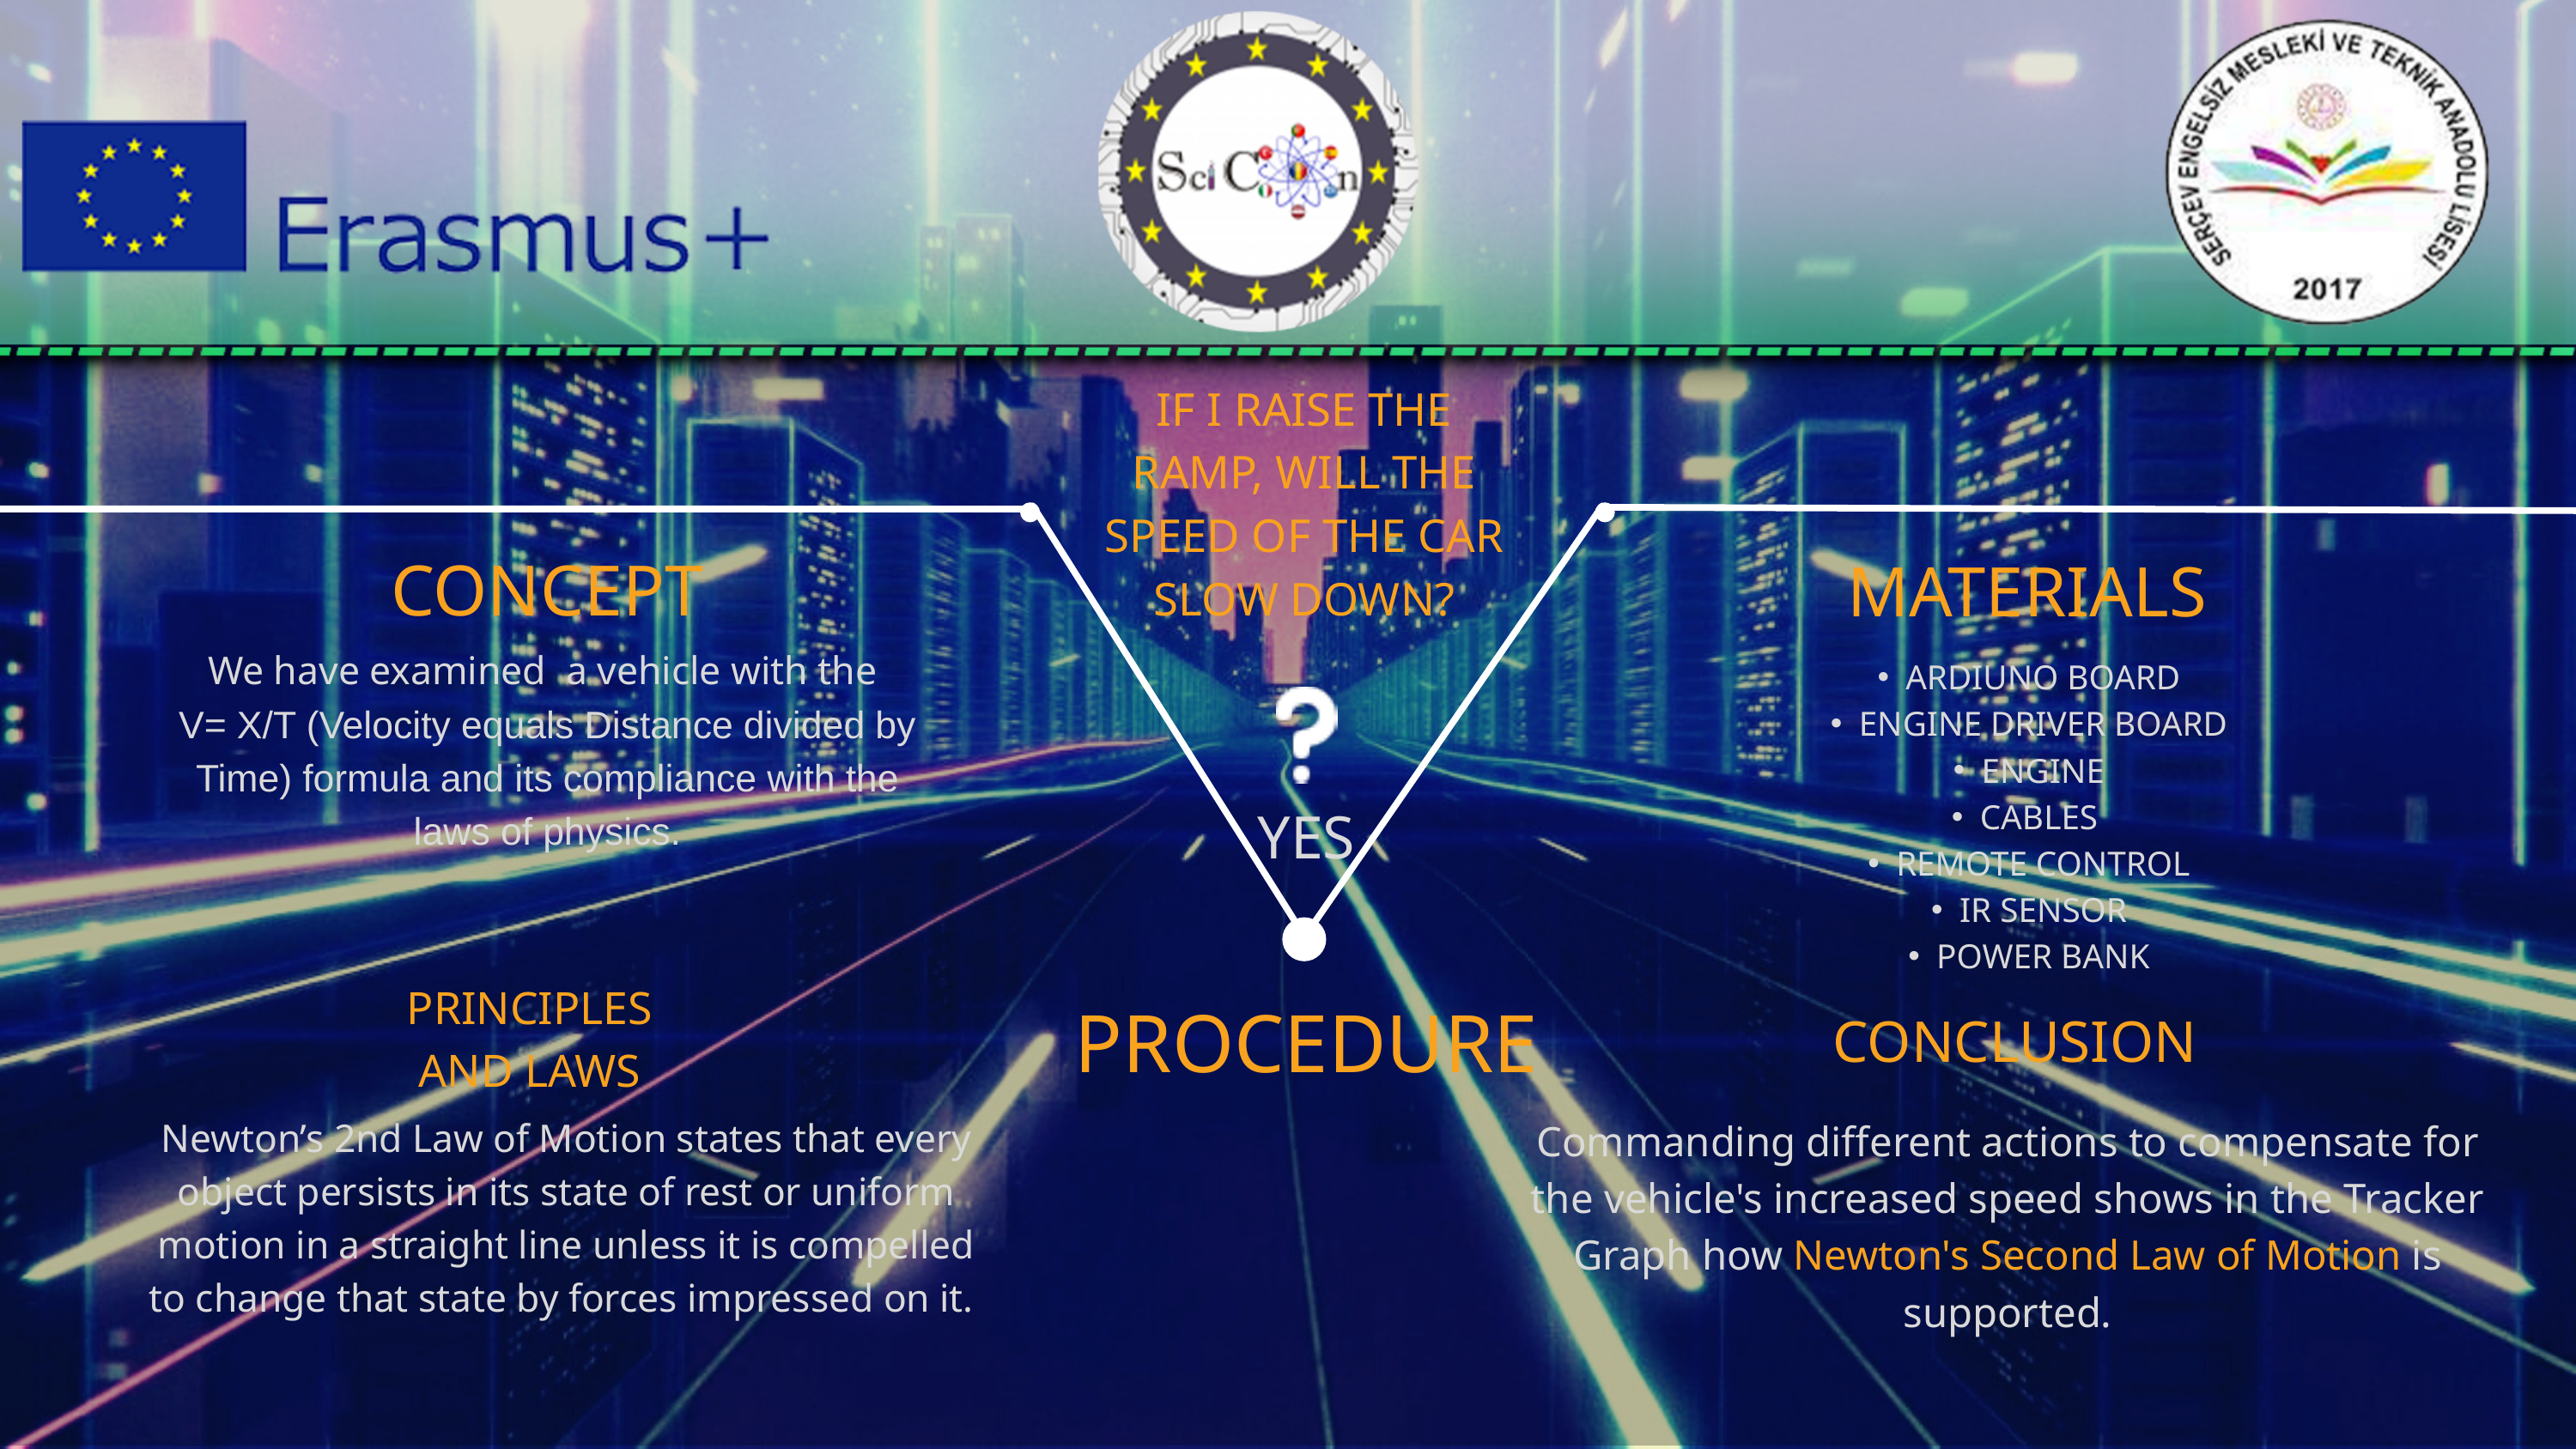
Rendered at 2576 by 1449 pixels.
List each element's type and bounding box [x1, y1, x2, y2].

text_box [1595, 501, 1615, 523]
text_box [0, 404, 2576, 1446]
text_box [1281, 917, 1327, 962]
picture [0, 0, 2576, 396]
picture [1276, 686, 1339, 784]
text_box [1019, 501, 1041, 523]
